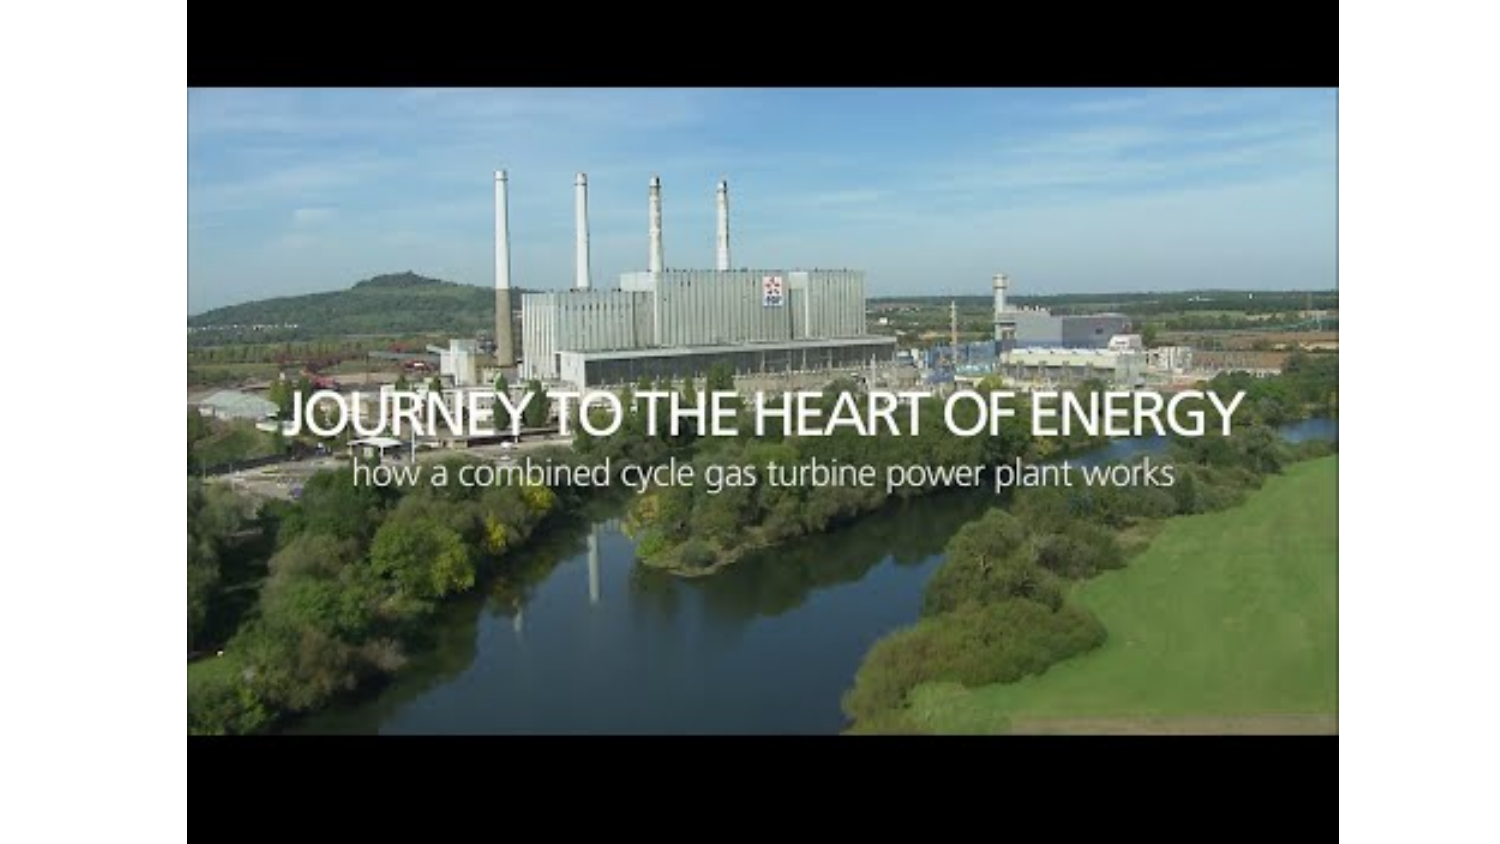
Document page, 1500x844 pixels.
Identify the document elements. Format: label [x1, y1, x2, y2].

picture [187, 0, 1339, 844]
